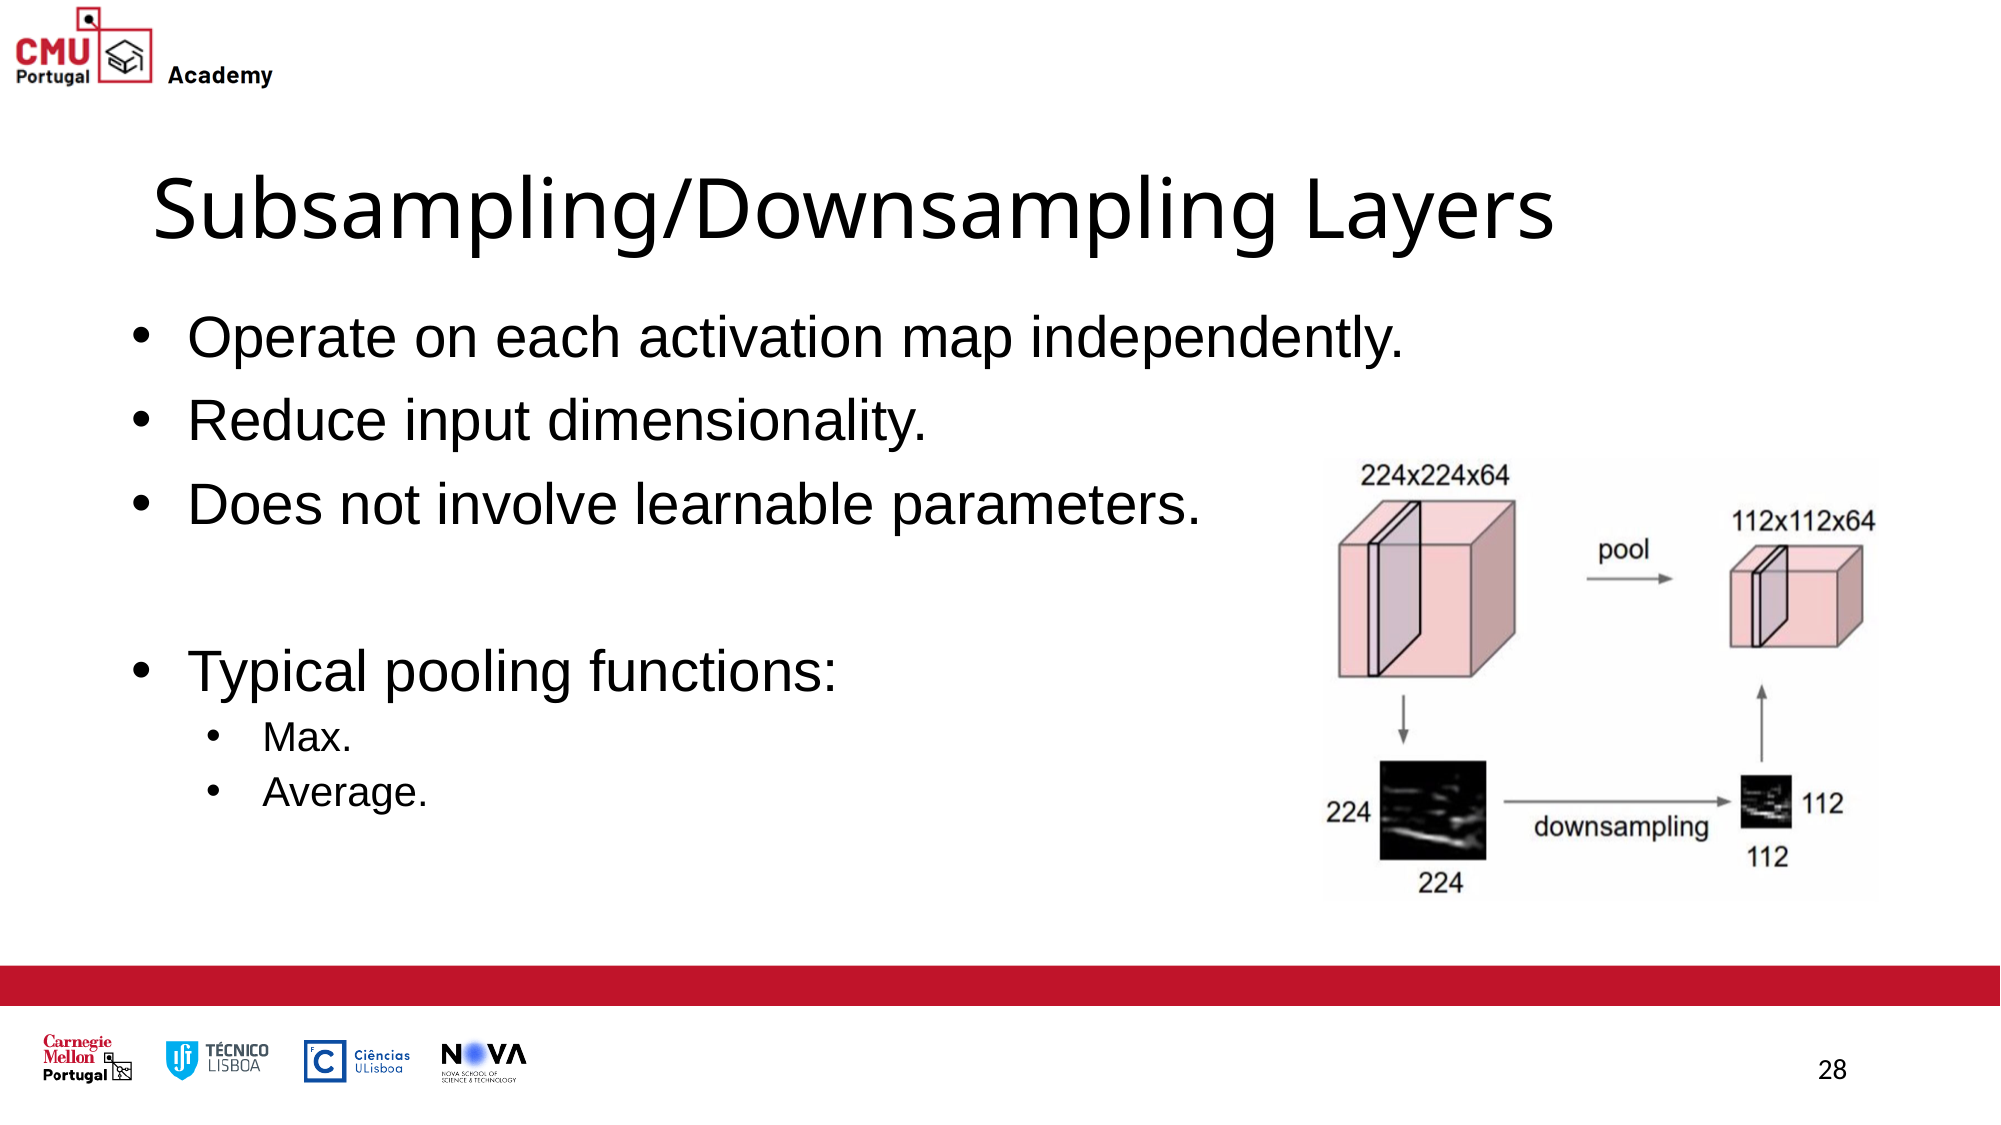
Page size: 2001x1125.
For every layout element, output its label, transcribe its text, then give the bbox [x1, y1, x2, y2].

list Operate on each activation map independently. Reduce input dimensionality. Does not involve learnable parameters. Typical pooling functions: Max. Average. [97, 299, 1863, 936]
picture [5, 3, 275, 92]
title Subsampling/Downsampling Layers [137, 145, 1863, 278]
picture [0, 1011, 583, 1110]
picture [1288, 427, 1920, 959]
slide_number 28 [1412, 1042, 1863, 1103]
